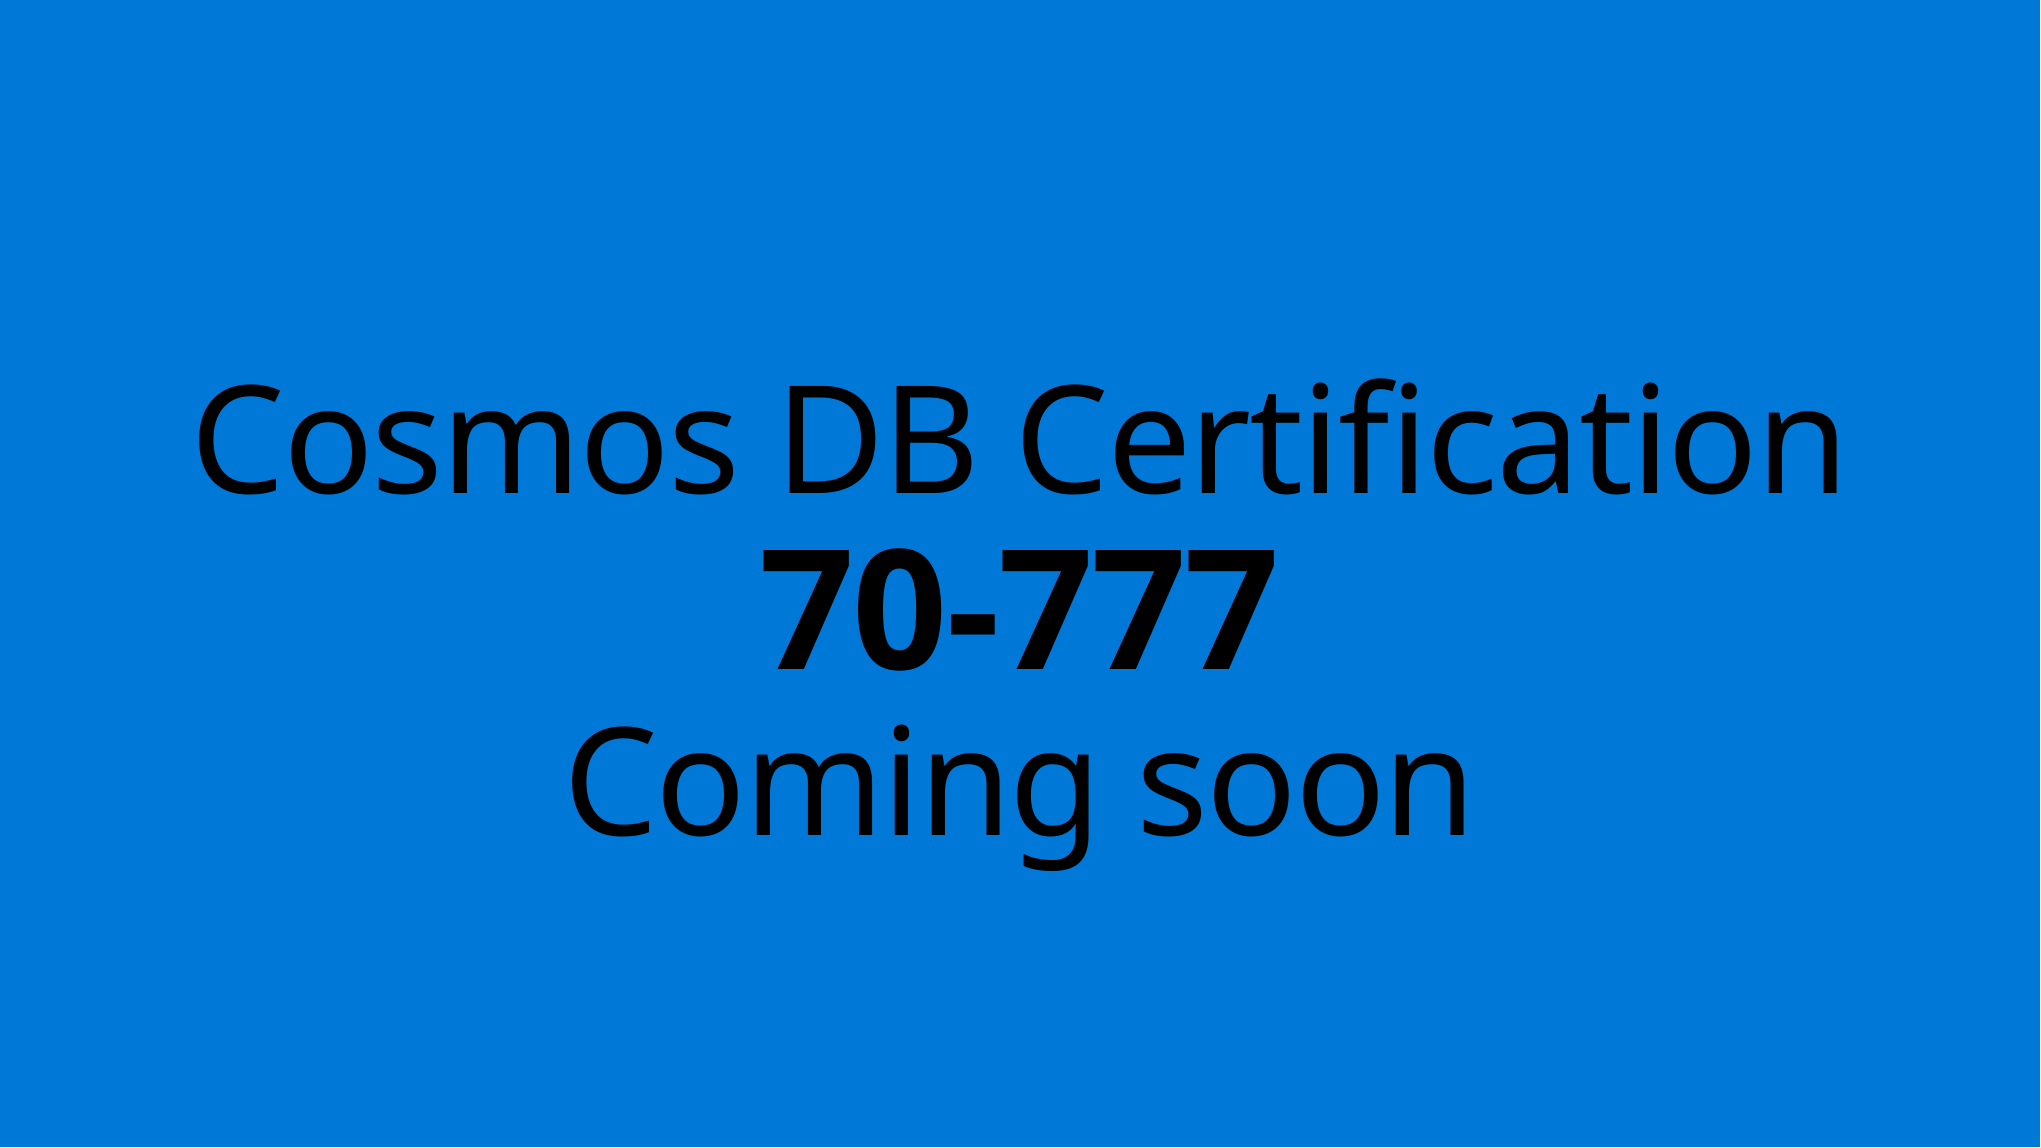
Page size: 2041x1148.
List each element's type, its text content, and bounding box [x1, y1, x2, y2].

title Cosmos DB Certification 70-777 Coming soon [45, 348, 1996, 888]
